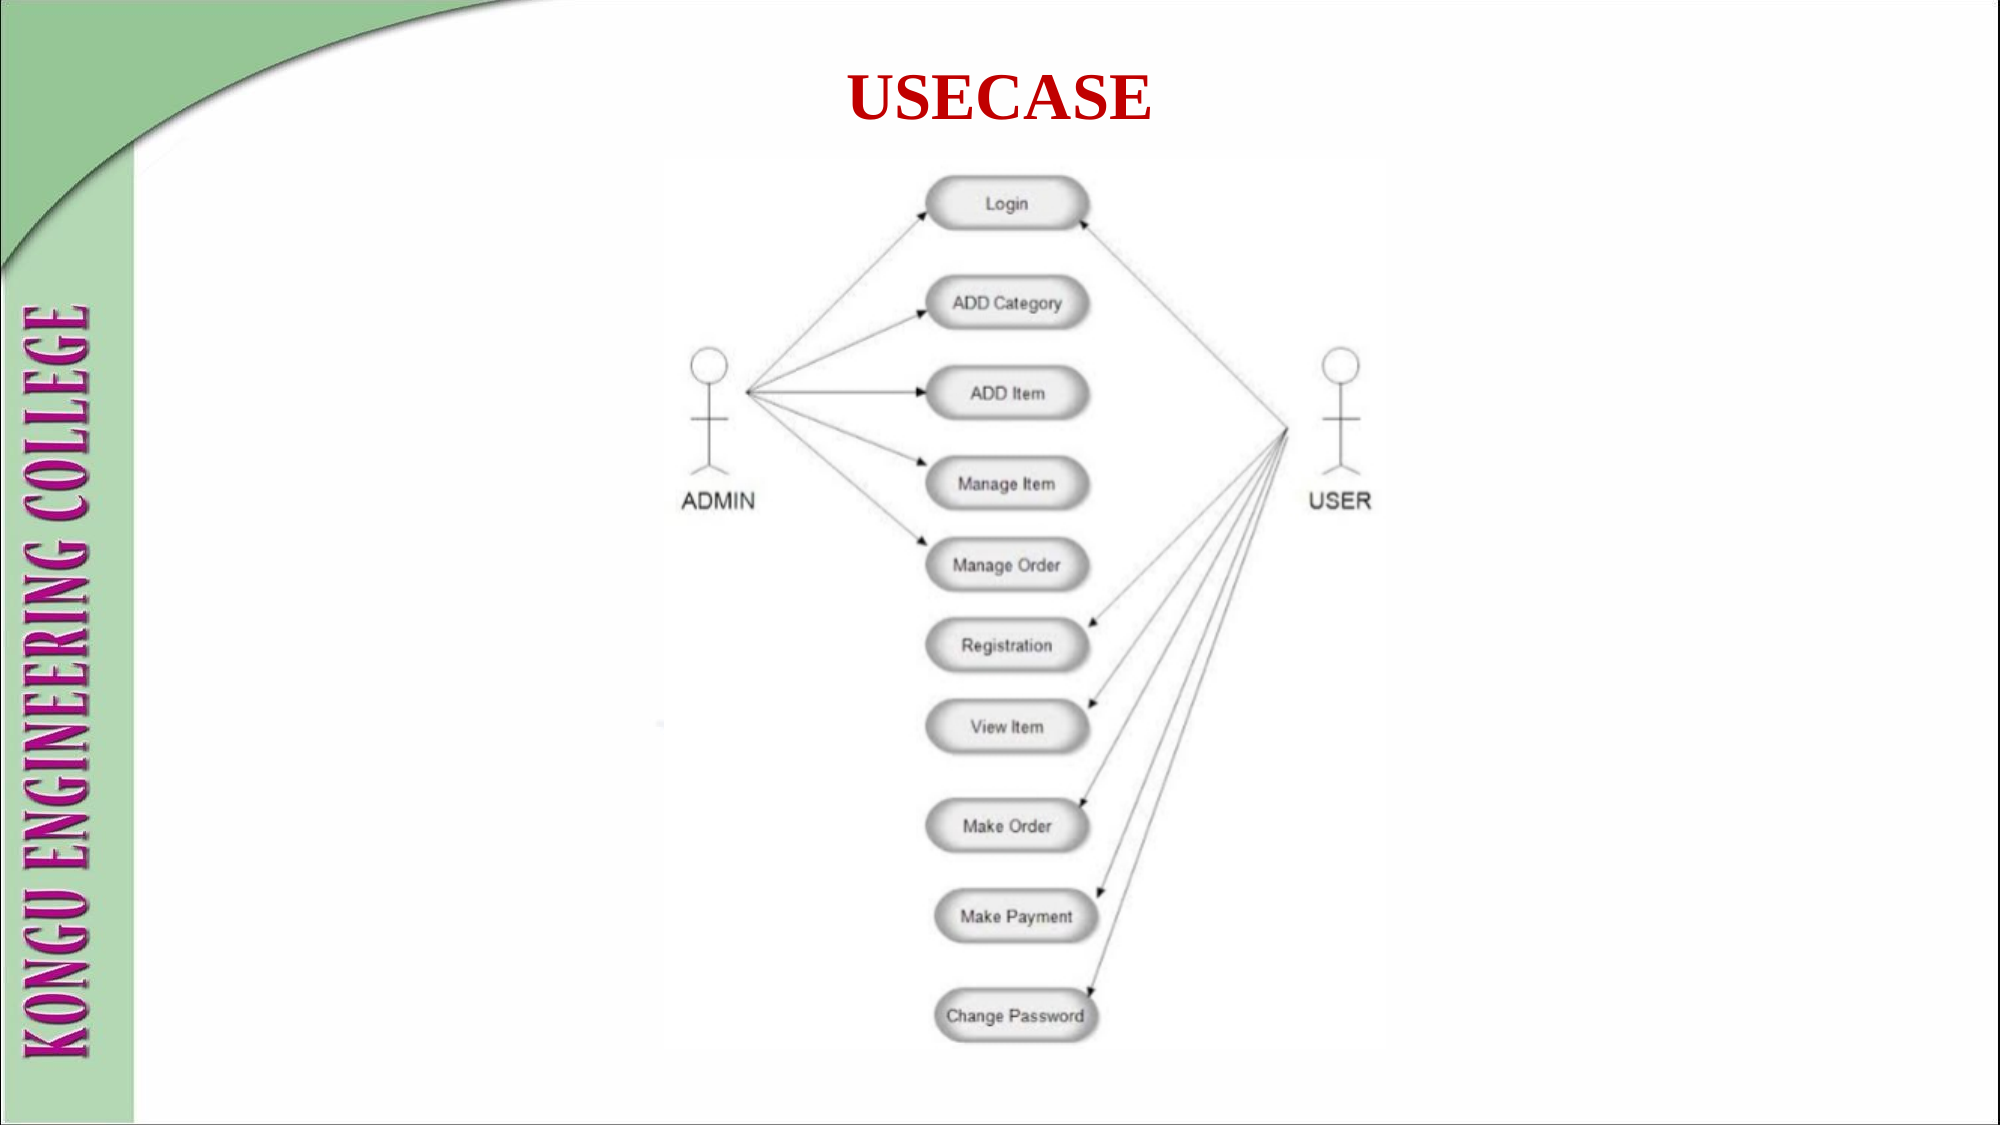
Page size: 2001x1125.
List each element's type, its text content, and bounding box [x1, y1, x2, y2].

picture [0, 0, 2000, 1125]
title USECASE [627, 52, 1372, 134]
